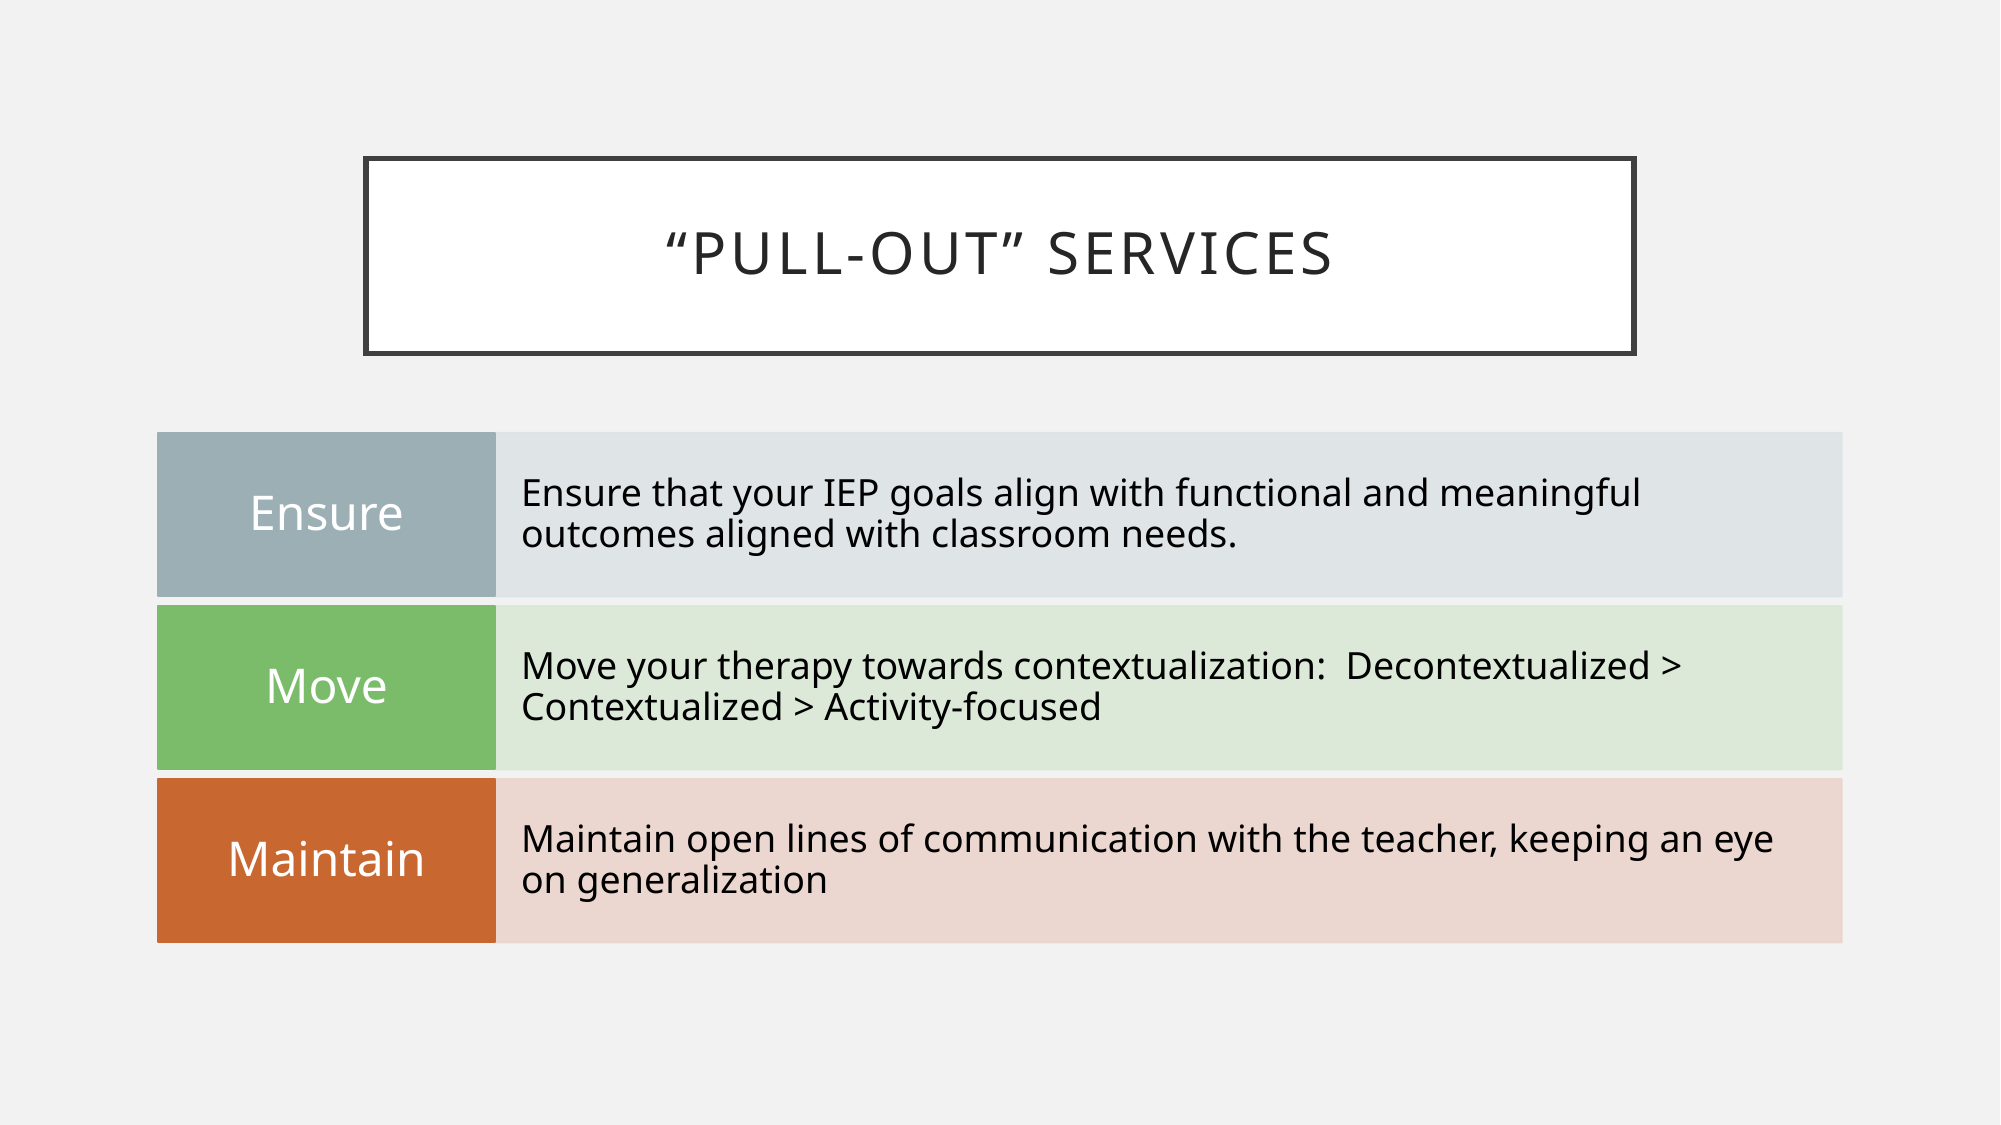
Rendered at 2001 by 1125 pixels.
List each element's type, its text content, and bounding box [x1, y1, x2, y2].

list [158, 432, 1842, 943]
title “pull-out” services [363, 156, 1637, 356]
